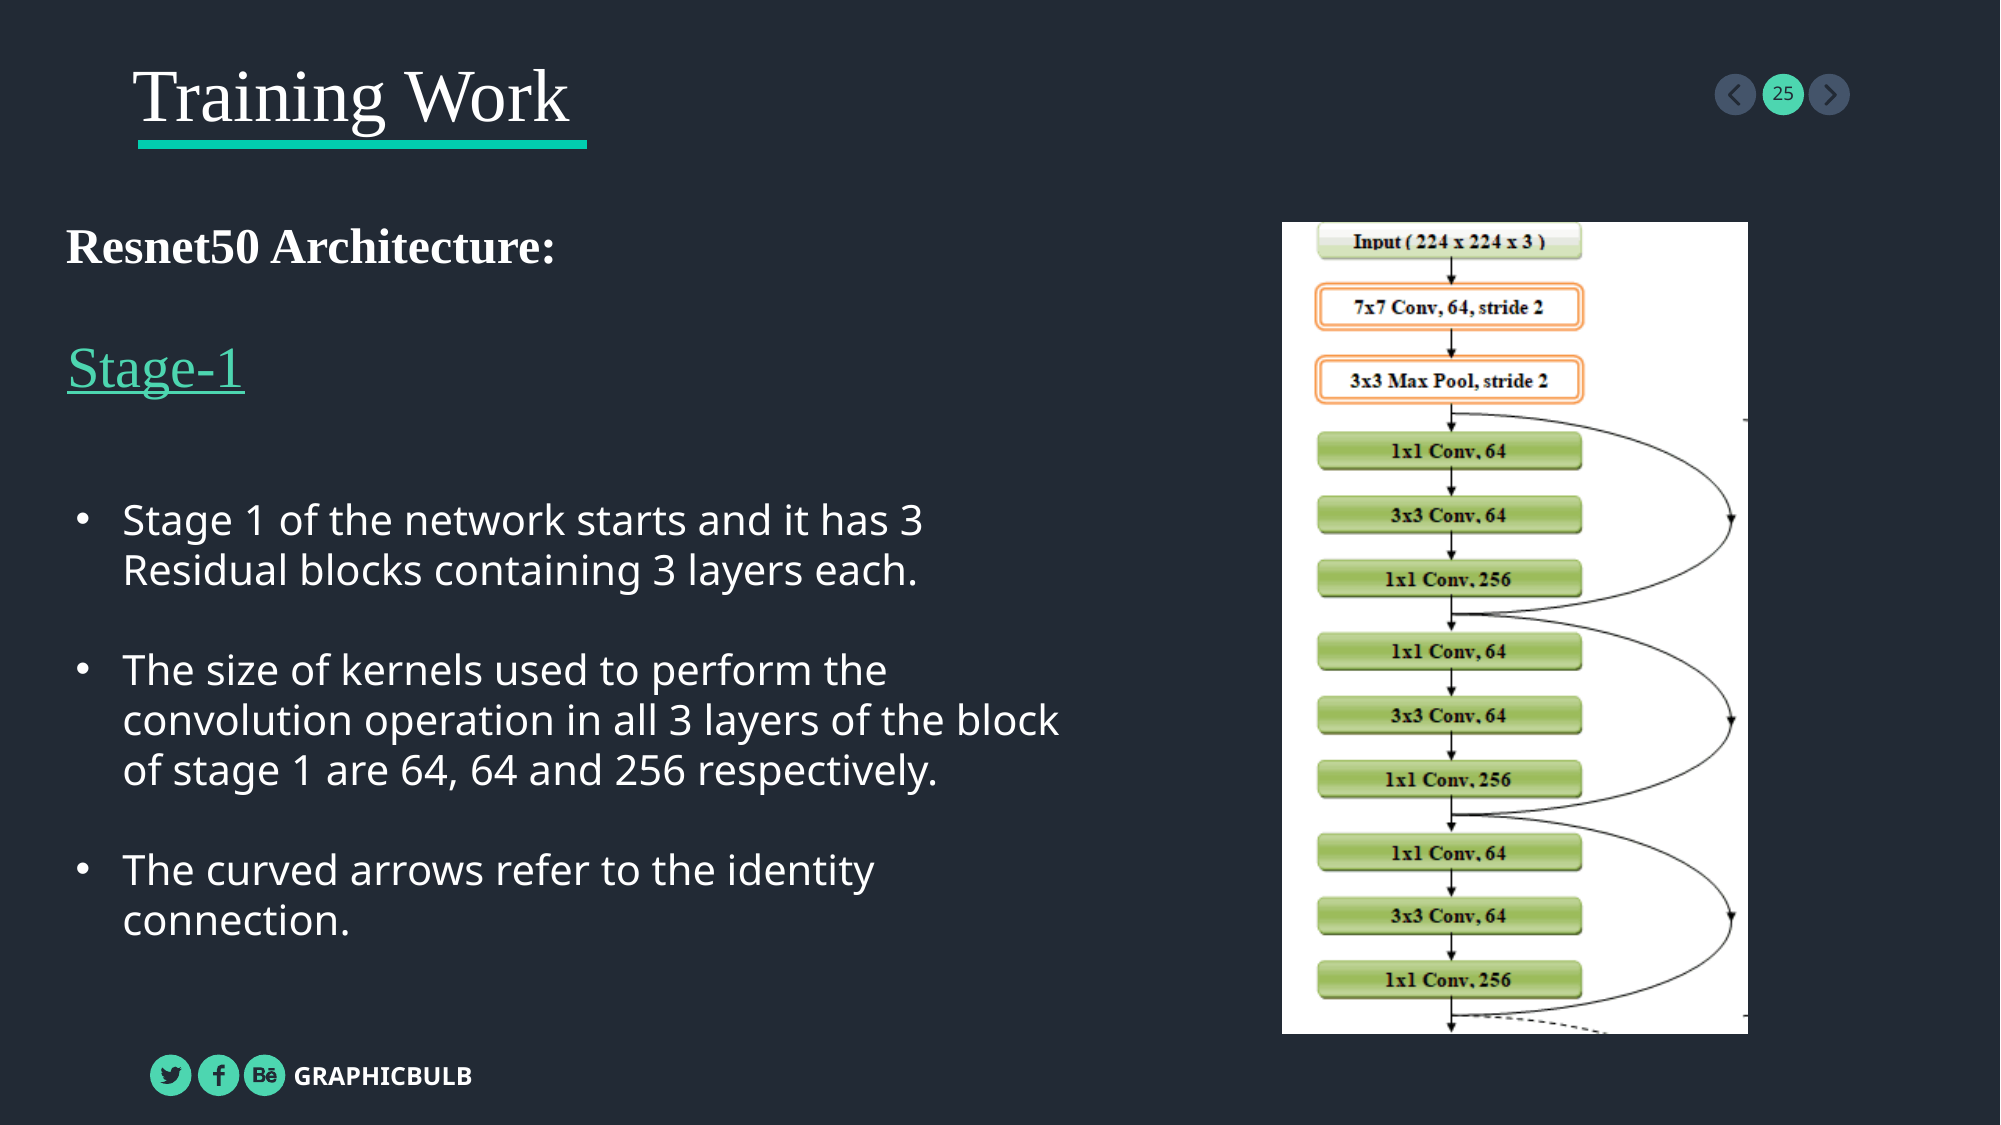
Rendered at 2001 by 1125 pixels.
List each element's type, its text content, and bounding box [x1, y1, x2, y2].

text_box Stage-1 [52, 321, 381, 407]
text_box Stage 1 of the network starts and it has 3 Residual blocks containing 3 layers each. The size of kernels used to perform the convolution operation in all 3 layers of the block of stage 1 are 64, 64 and 256 respectively. The curved arrows refer to the identity connection. [60, 486, 1113, 1041]
picture [1282, 222, 1748, 1035]
text_box Resnet50 Architecture: [51, 205, 652, 281]
text_box Training Work [117, 38, 585, 144]
